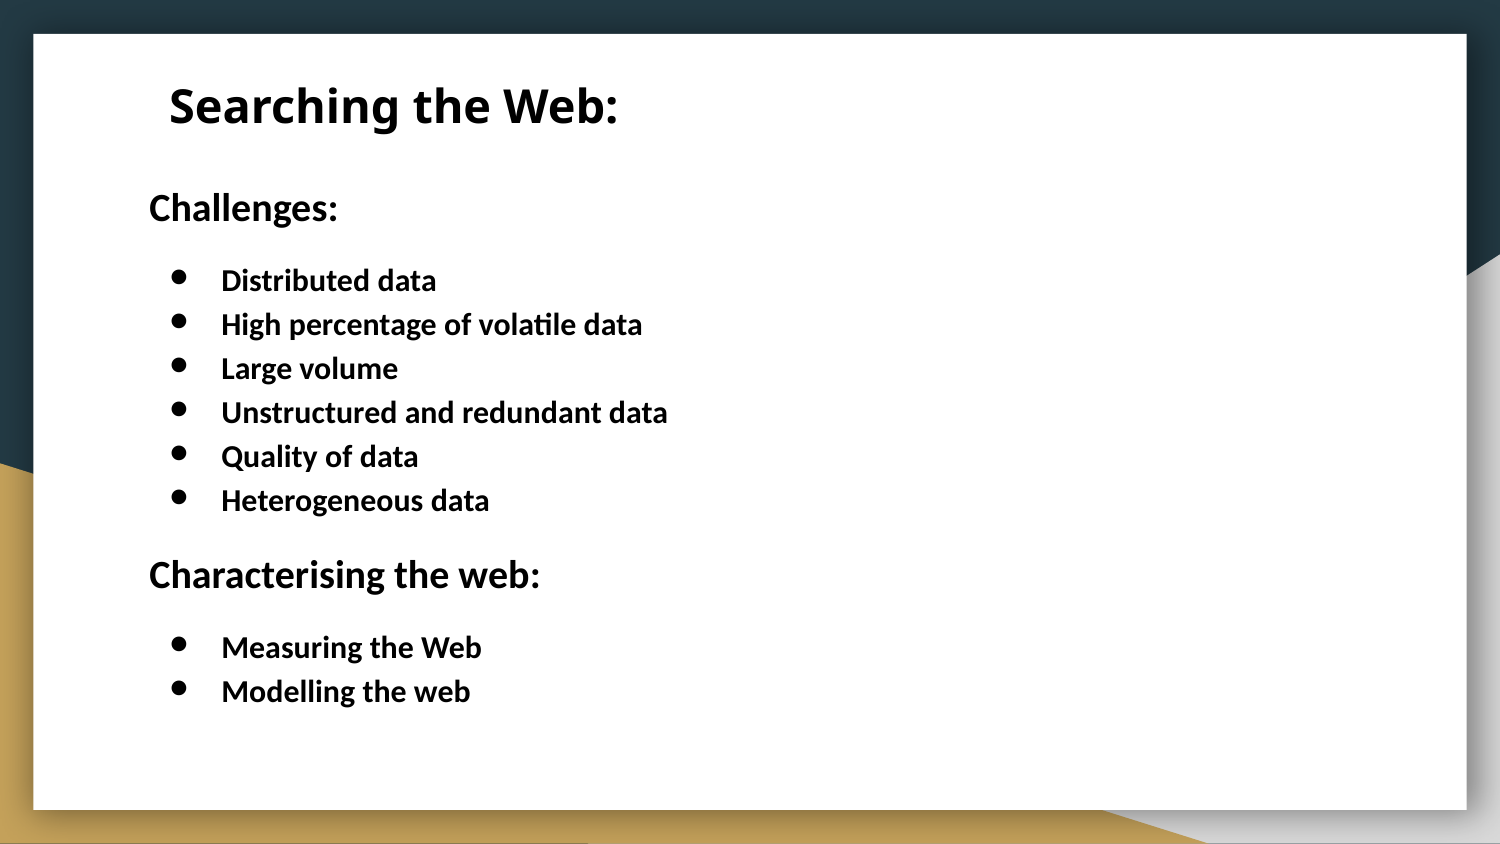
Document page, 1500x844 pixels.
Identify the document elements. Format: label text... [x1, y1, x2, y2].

title Searching the Web: [154, 62, 1386, 149]
list Challenges: Distributed data High percentage of volatile data Large volume Unstructured and redundant data Quality of data Heterogeneous data Characterising the web: Measuring the Web Modelling the web [134, 159, 1366, 729]
